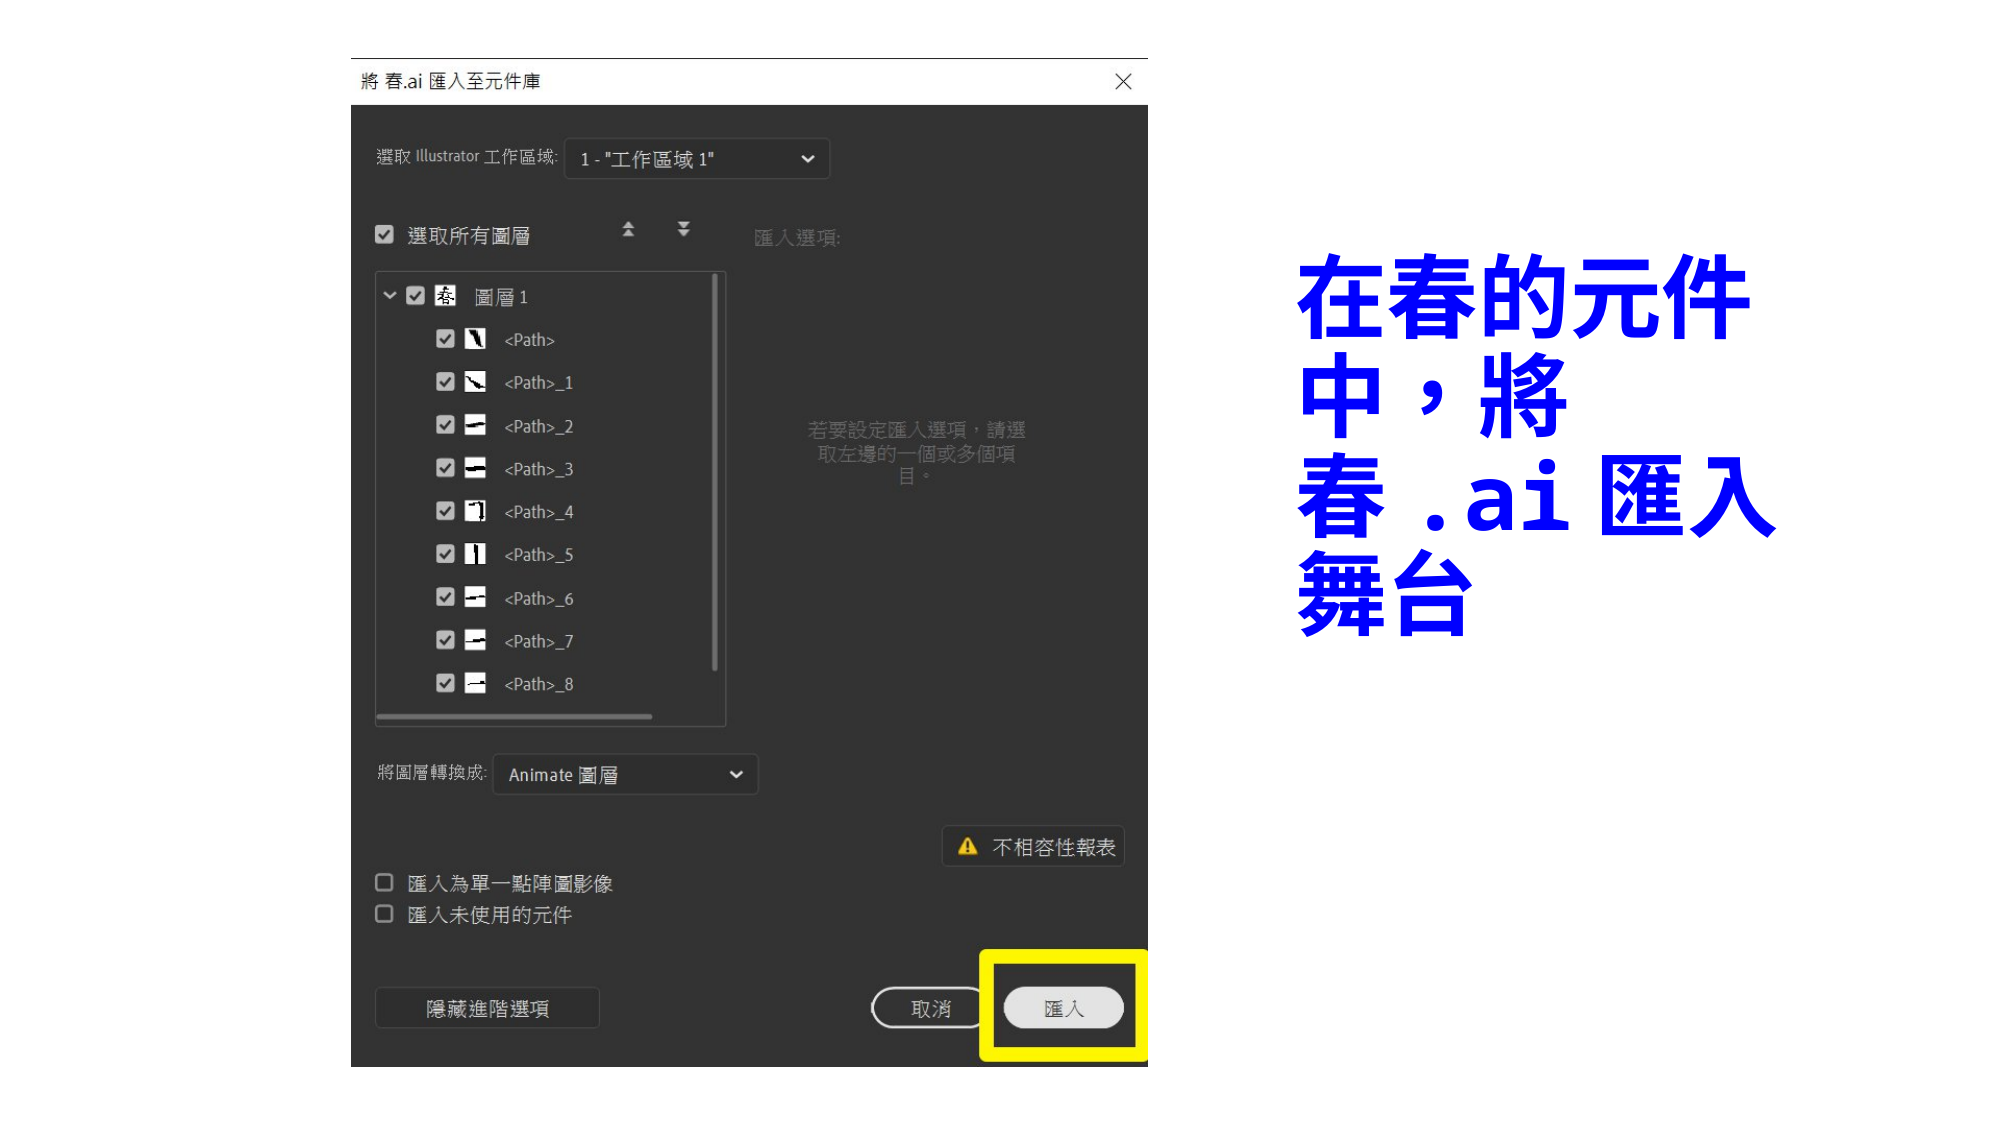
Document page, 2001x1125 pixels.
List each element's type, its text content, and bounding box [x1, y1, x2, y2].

title 在春的元件中，將春.ai匯入舞台 [1280, 30, 1839, 871]
picture [350, 58, 1148, 1067]
